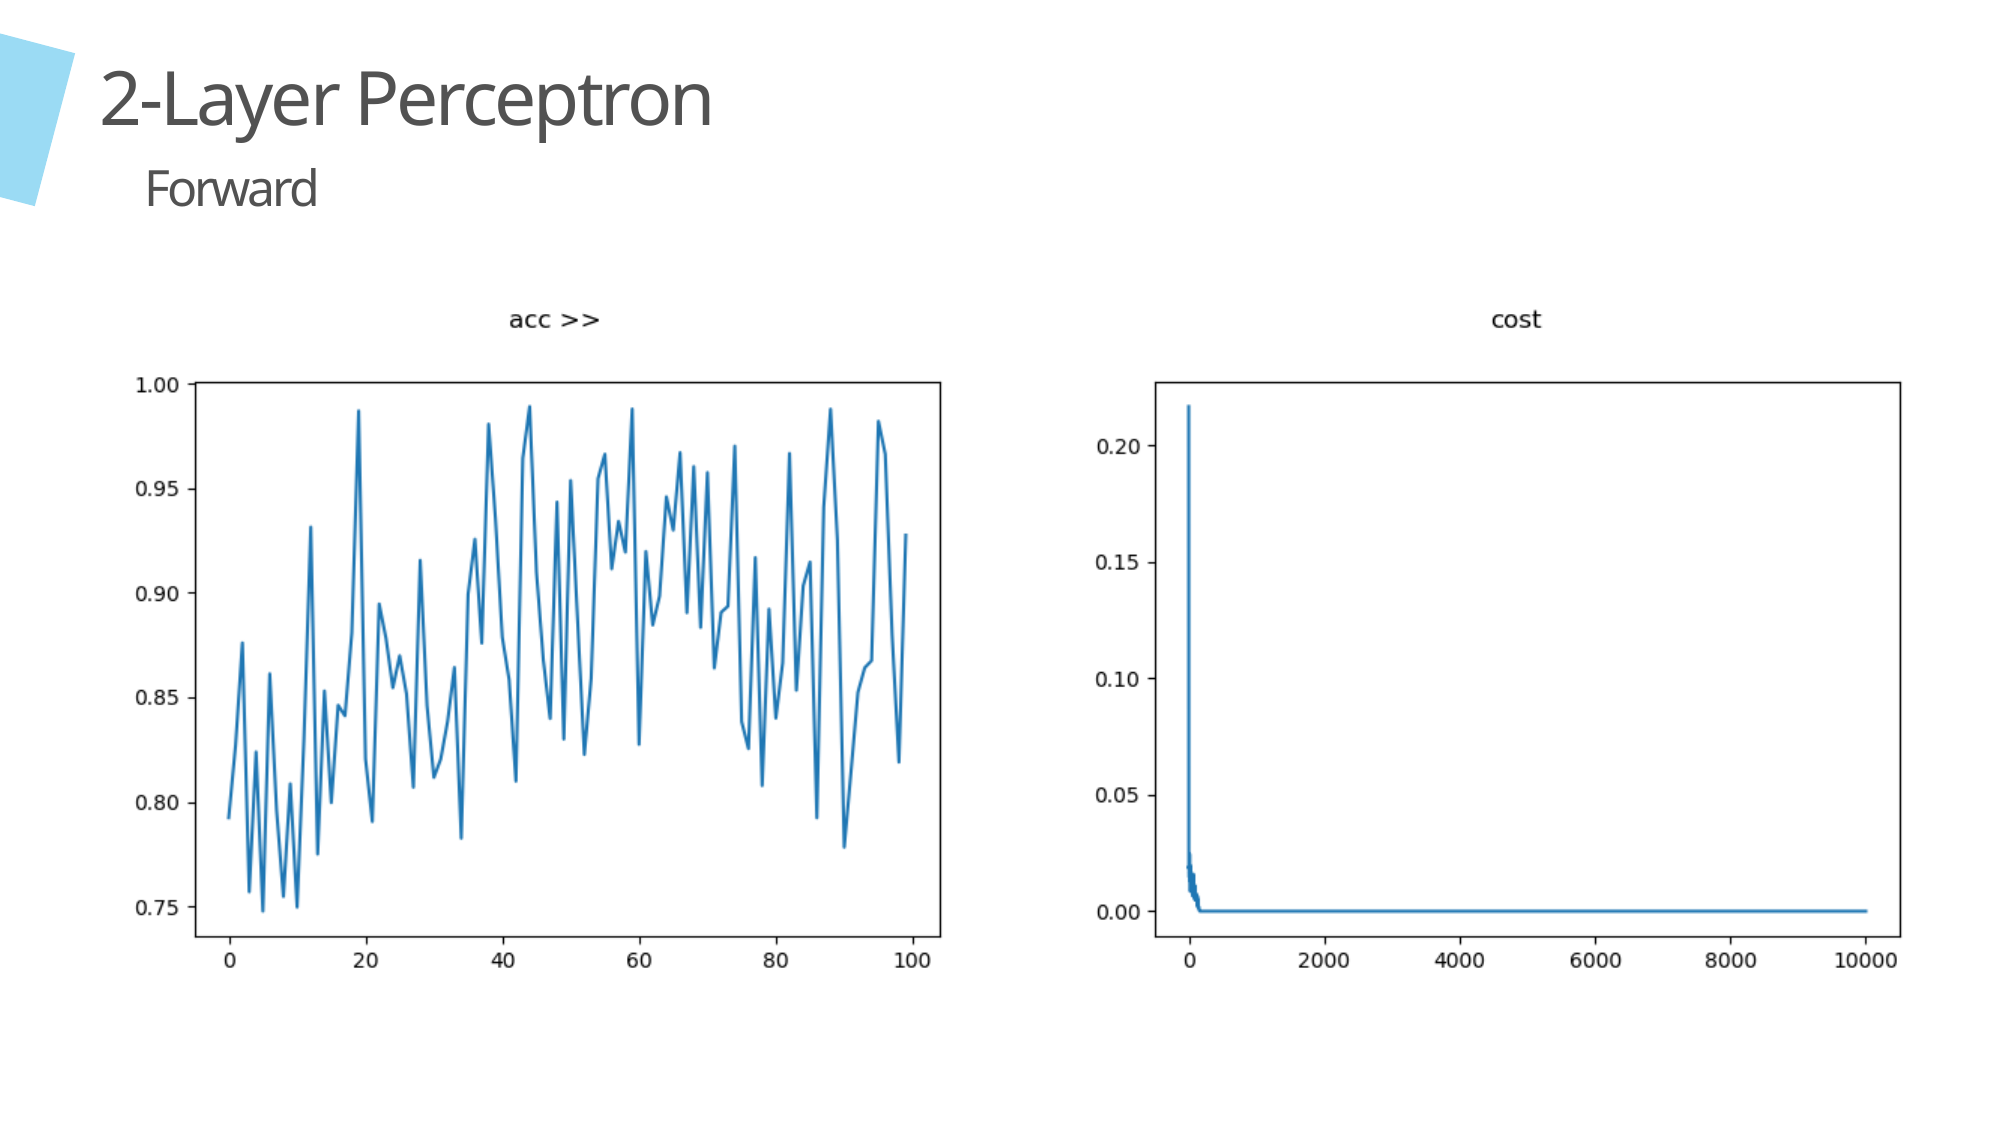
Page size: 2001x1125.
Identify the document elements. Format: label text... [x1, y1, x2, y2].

picture [75, 295, 1996, 1016]
text_box 2-Layer Perceptron [84, 42, 731, 148]
text_box Forward [116, 148, 431, 224]
text_box [0, 32, 77, 208]
